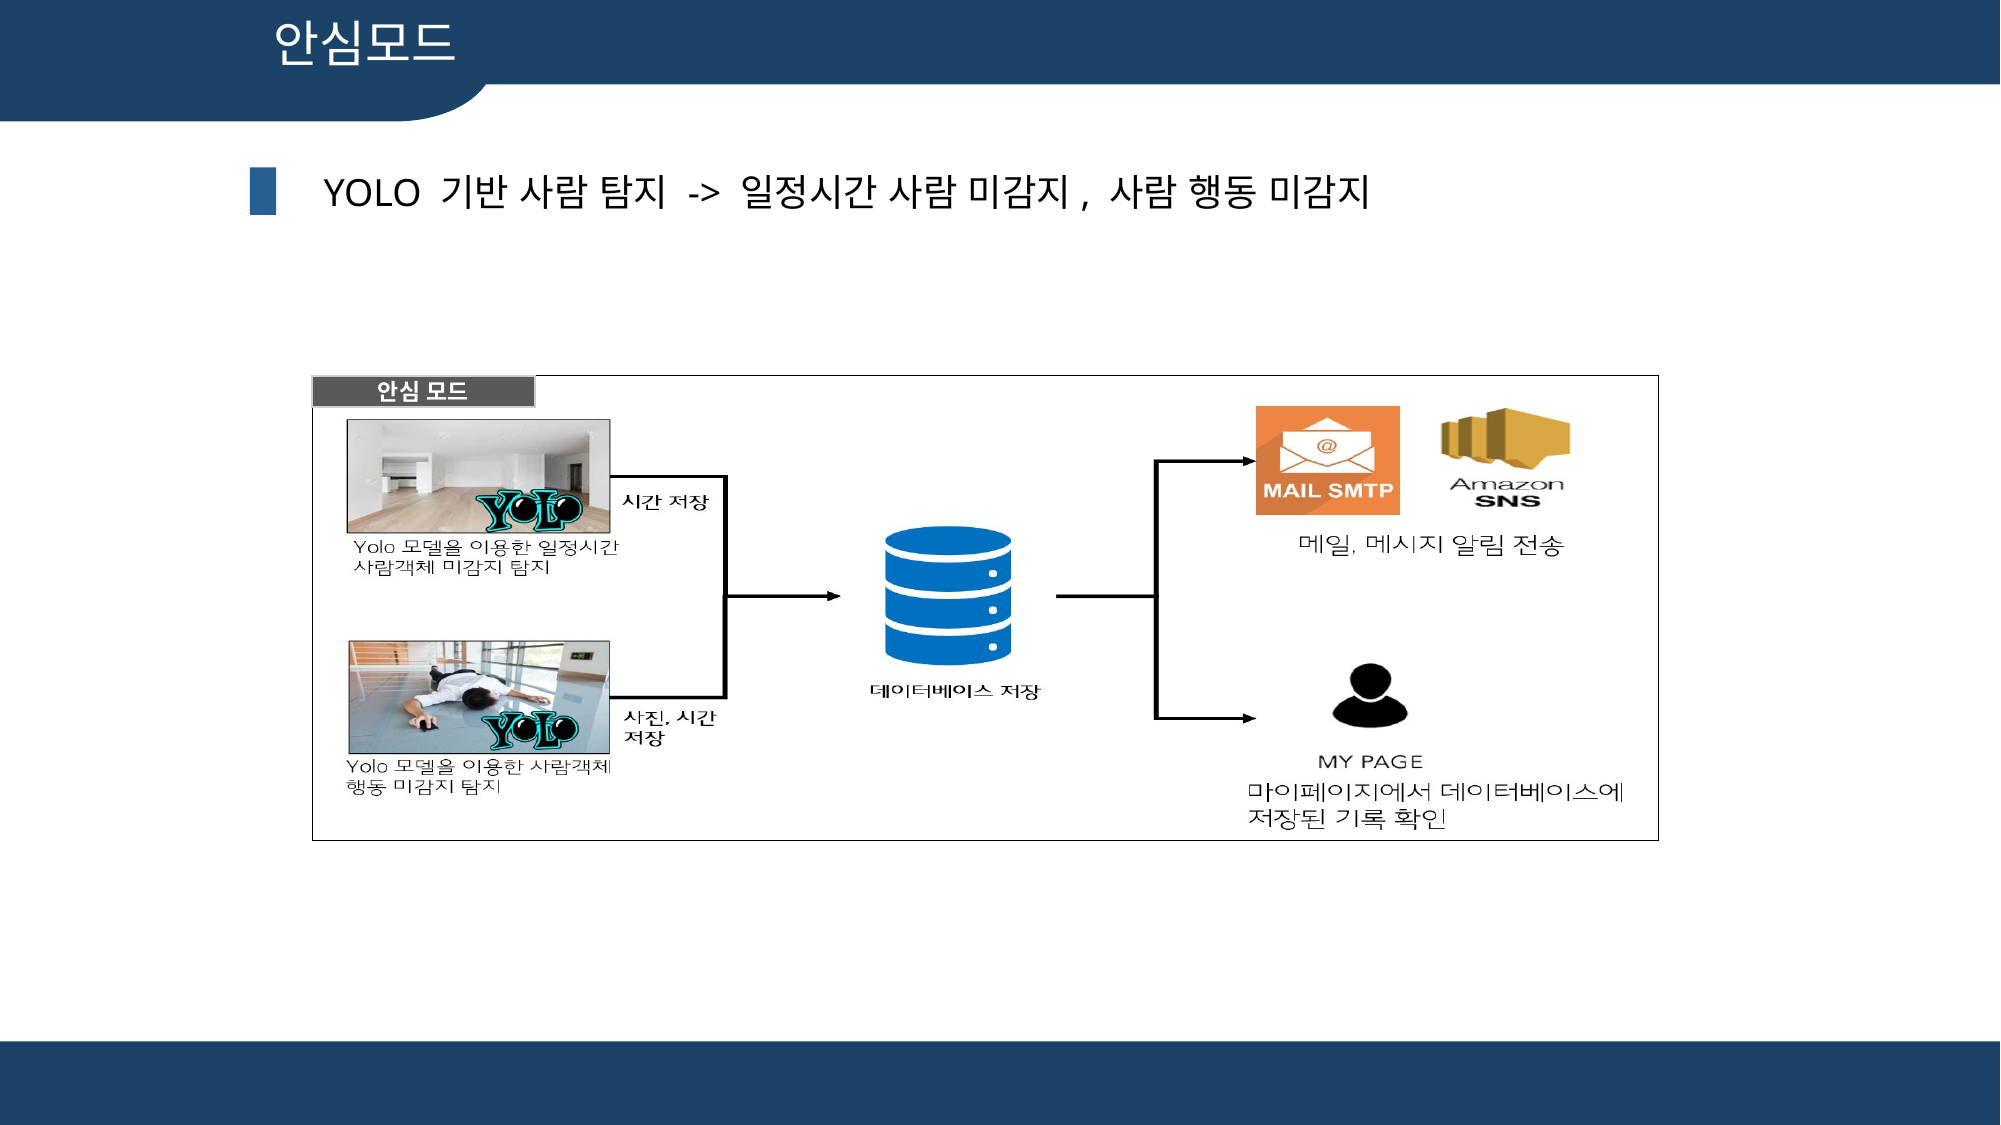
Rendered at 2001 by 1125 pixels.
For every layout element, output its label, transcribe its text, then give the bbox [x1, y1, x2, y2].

text_box YOLO 기반 사람 탐지 -> 일정시간 사람 미감지, 사람 행동 미감지 [308, 161, 1387, 221]
text_box 안심모드 [259, 5, 473, 80]
text_box [249, 166, 277, 216]
picture [312, 375, 1659, 841]
